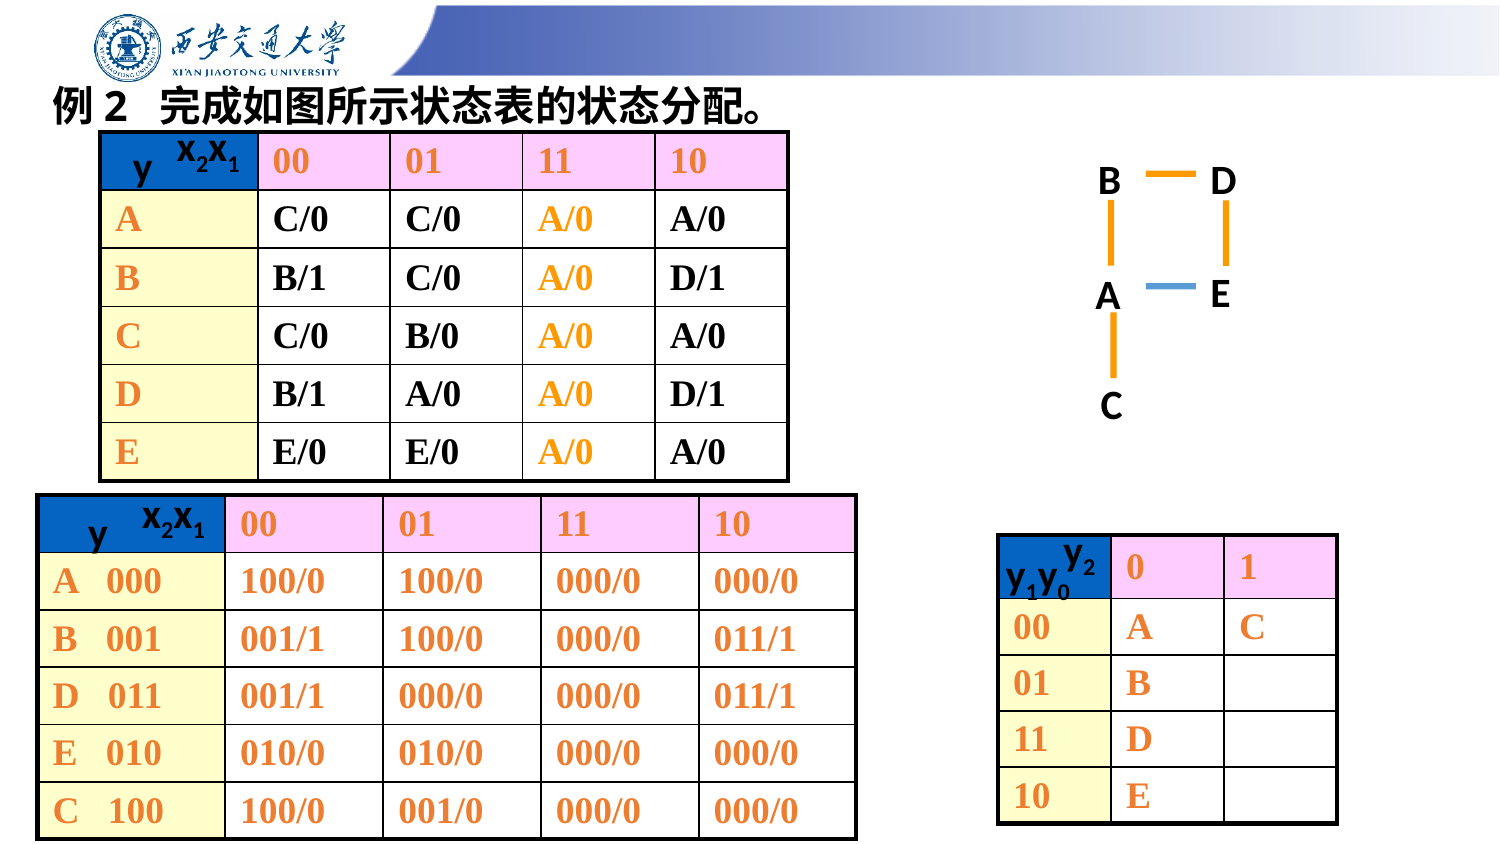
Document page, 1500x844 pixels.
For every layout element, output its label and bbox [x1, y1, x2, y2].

table_cell [1225, 656, 1335, 710]
table_cell [391, 365, 522, 422]
table_cell [700, 611, 854, 666]
table_cell [259, 307, 389, 364]
table_header [40, 497, 73, 552]
table_cell [102, 423, 257, 479]
table_cell [656, 365, 786, 422]
table_cell [1000, 606, 1110, 654]
table_cell [1000, 656, 1110, 710]
table_header [700, 497, 854, 552]
table_cell [523, 191, 654, 247]
table_header [287, 134, 389, 189]
table_cell [1225, 712, 1335, 766]
table_cell [259, 249, 389, 306]
table_cell [1000, 768, 1110, 821]
table_header [384, 497, 540, 552]
table_cell [523, 249, 654, 306]
table_cell [226, 611, 382, 666]
table_cell [391, 191, 522, 247]
picture [0, 0, 1500, 844]
table_header [102, 134, 118, 189]
table_cell [1225, 599, 1335, 654]
table_cell [259, 423, 389, 479]
table_cell [391, 307, 522, 364]
table_cell [259, 365, 389, 422]
table_header [1225, 537, 1335, 598]
table_cell [391, 249, 522, 306]
table_cell [523, 365, 654, 422]
table_cell [384, 553, 540, 609]
table_cell [542, 553, 698, 609]
table_cell [523, 307, 654, 364]
table_cell [391, 423, 522, 479]
table_cell [102, 249, 257, 306]
table_header [656, 134, 786, 189]
table_cell [656, 191, 786, 247]
table_cell [1112, 712, 1223, 766]
table_cell [226, 783, 382, 837]
table_cell [656, 307, 786, 364]
table_cell [700, 783, 854, 837]
table_cell [40, 783, 224, 837]
table_header [1128, 537, 1223, 598]
table_cell [700, 725, 854, 781]
table_cell [523, 423, 654, 479]
table_cell [102, 365, 257, 422]
table_cell [1112, 599, 1223, 654]
text_box [118, 112, 287, 198]
table_cell [226, 725, 382, 781]
text_box [1080, 145, 1271, 437]
table_cell [384, 611, 540, 666]
table_cell [259, 191, 389, 247]
table_cell [656, 249, 786, 306]
table_cell [700, 553, 854, 609]
table_cell [542, 783, 698, 837]
table_cell [656, 423, 786, 479]
text_box [73, 479, 287, 565]
text_box [991, 516, 1128, 606]
table_cell [384, 783, 540, 837]
table_cell [40, 611, 224, 666]
table_cell [542, 725, 698, 781]
table_header [542, 497, 698, 552]
table_cell [542, 611, 698, 666]
table_header [523, 134, 654, 189]
table_cell [102, 191, 257, 247]
title [37, 77, 1238, 144]
table_cell [542, 668, 698, 724]
table_cell [384, 668, 540, 724]
table_cell [102, 307, 257, 364]
table_cell [700, 668, 854, 724]
table_cell [226, 668, 382, 724]
table_cell [40, 553, 224, 609]
table_cell [40, 725, 224, 781]
table_cell [226, 553, 382, 609]
table_cell [1000, 712, 1110, 766]
table_header [287, 497, 382, 552]
table_cell [1112, 656, 1223, 710]
table_cell [1225, 768, 1335, 821]
table_cell [40, 668, 224, 724]
table_header [391, 134, 522, 189]
table_cell [1112, 768, 1223, 821]
table_cell [384, 725, 540, 781]
